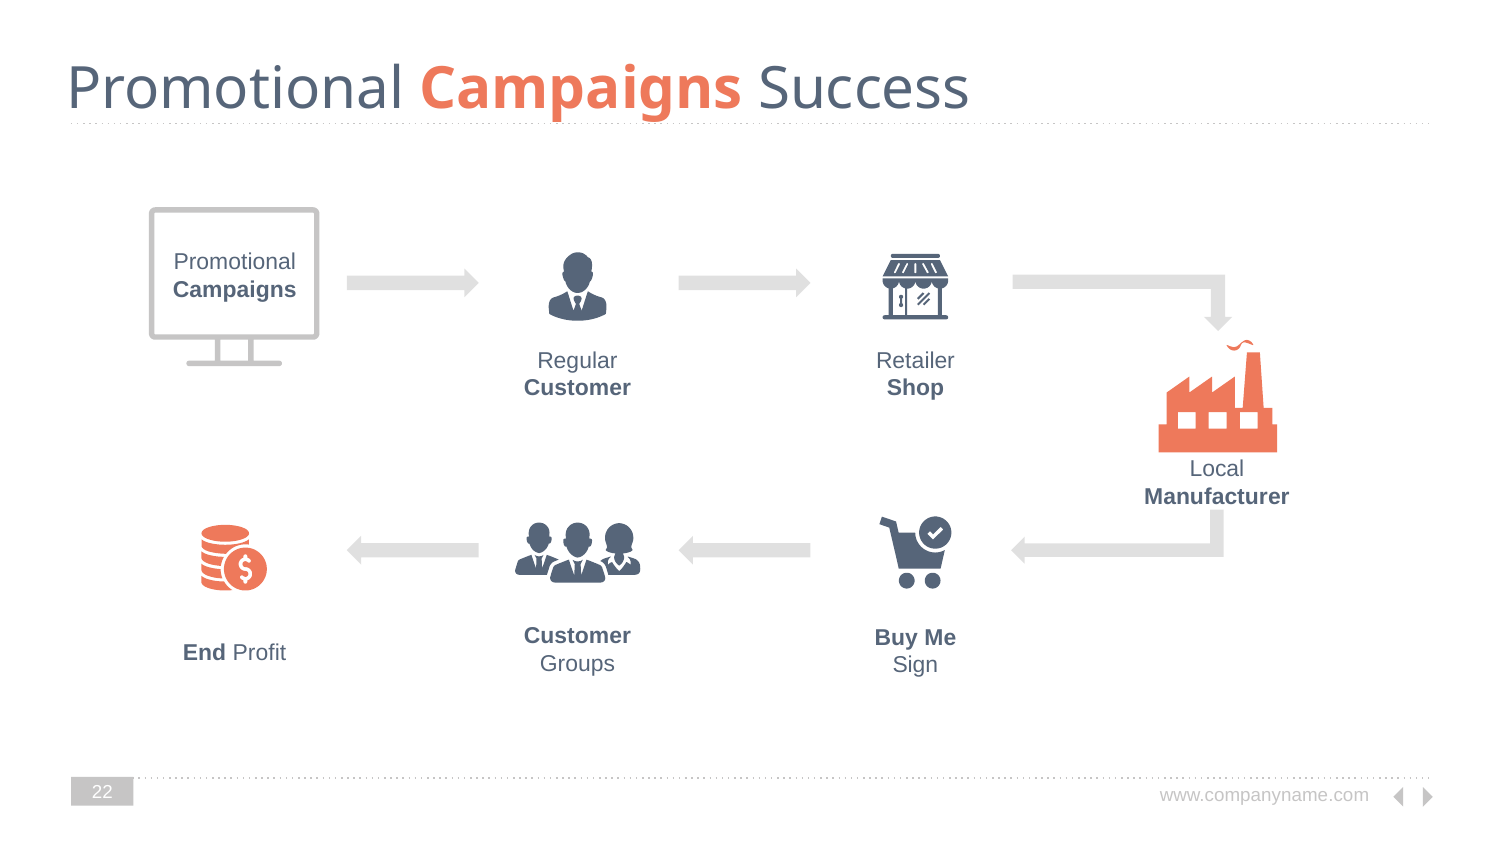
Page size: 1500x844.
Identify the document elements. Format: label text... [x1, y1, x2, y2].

slide_number 22 [71, 776, 134, 806]
text_box Regular Customer [492, 331, 663, 414]
text_box [1226, 339, 1254, 351]
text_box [548, 252, 607, 322]
text_box [1012, 274, 1233, 332]
text_box [1011, 509, 1224, 564]
text_box [882, 260, 949, 277]
text_box [678, 268, 811, 298]
text_box Buy Me Sign [830, 608, 1001, 691]
text_box [346, 535, 479, 565]
text_box End Profit [149, 609, 320, 692]
text_box [1158, 352, 1278, 453]
text_box [890, 253, 940, 258]
text_box [678, 535, 811, 565]
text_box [879, 516, 952, 589]
text_box Retailer Shop [830, 331, 1001, 414]
text_box Customer Groups [492, 607, 663, 690]
text_box [882, 278, 949, 320]
text_box [346, 268, 479, 298]
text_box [514, 522, 641, 583]
text_box Local Manufacturer [1098, 460, 1336, 503]
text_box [148, 206, 320, 591]
title Promotional Campaigns Success [51, 35, 1449, 112]
